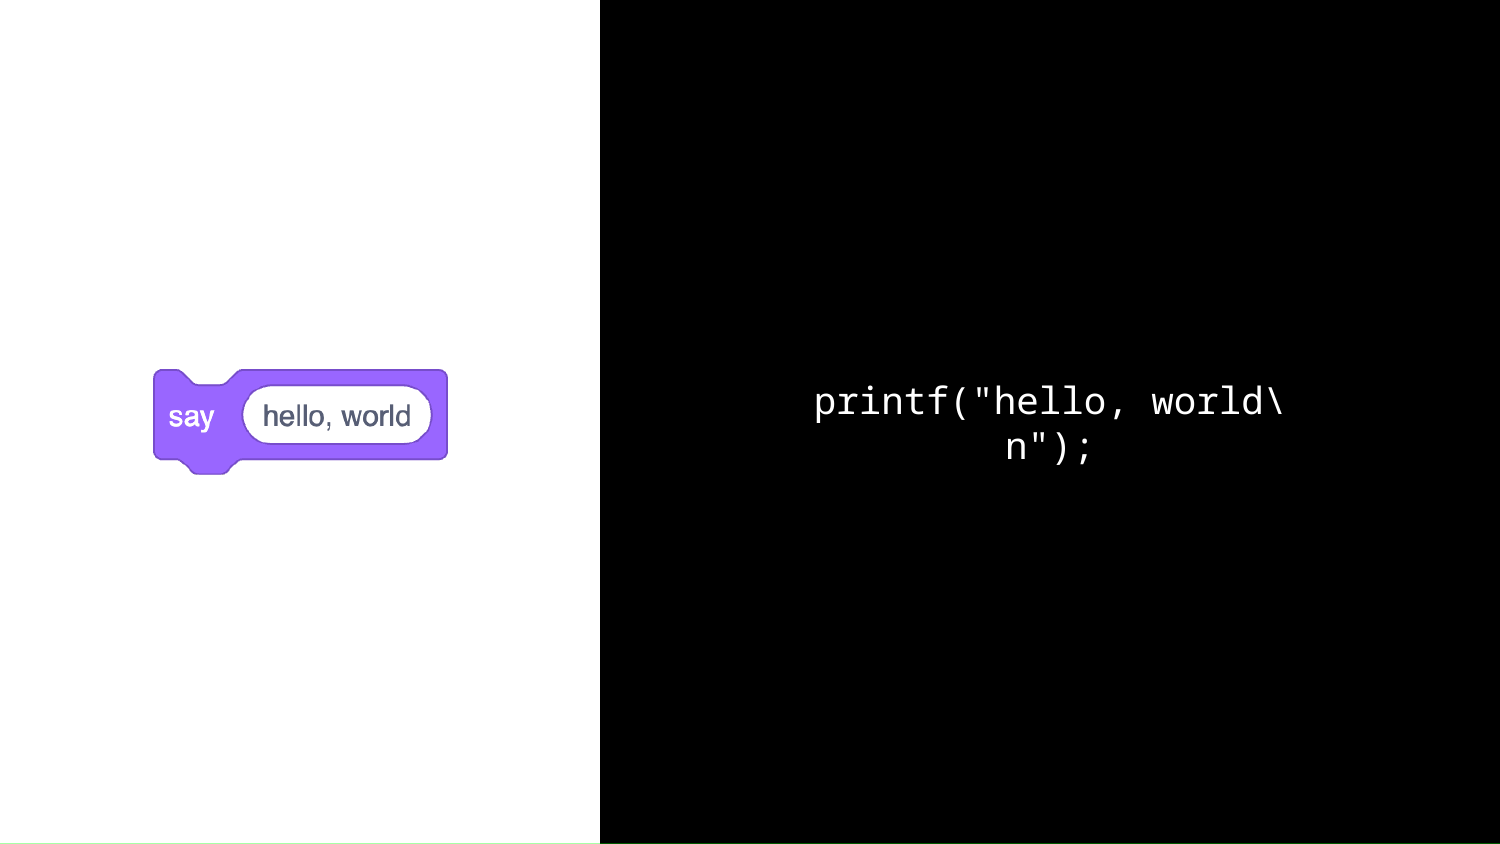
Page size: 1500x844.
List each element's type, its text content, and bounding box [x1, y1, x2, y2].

picture [149, 368, 451, 476]
text_box [0, 0, 600, 844]
text_box [600, 0, 1500, 844]
text_box printf("hello, world\n"); [774, 321, 1326, 523]
